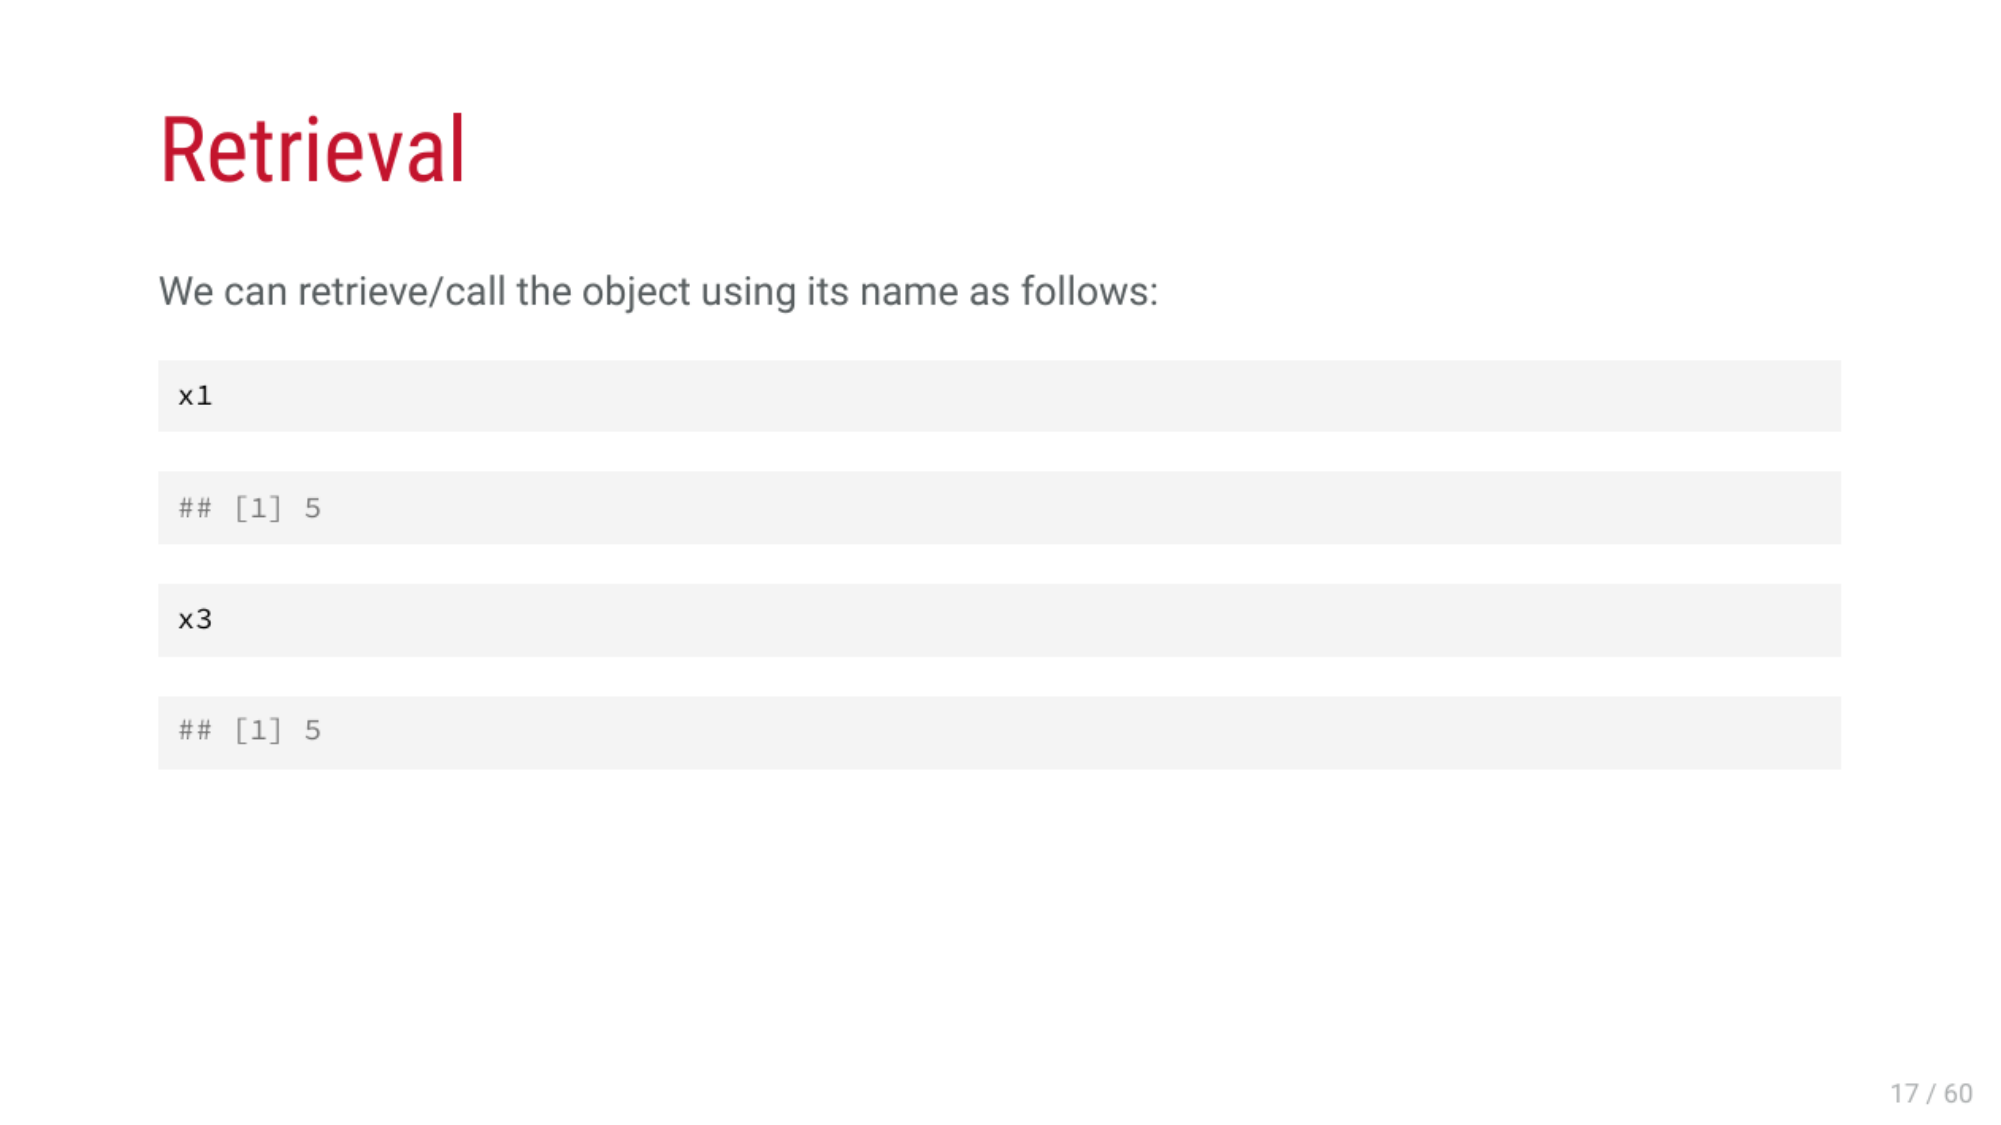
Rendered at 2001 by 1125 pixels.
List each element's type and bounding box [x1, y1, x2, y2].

list [0, 0, 2000, 1125]
